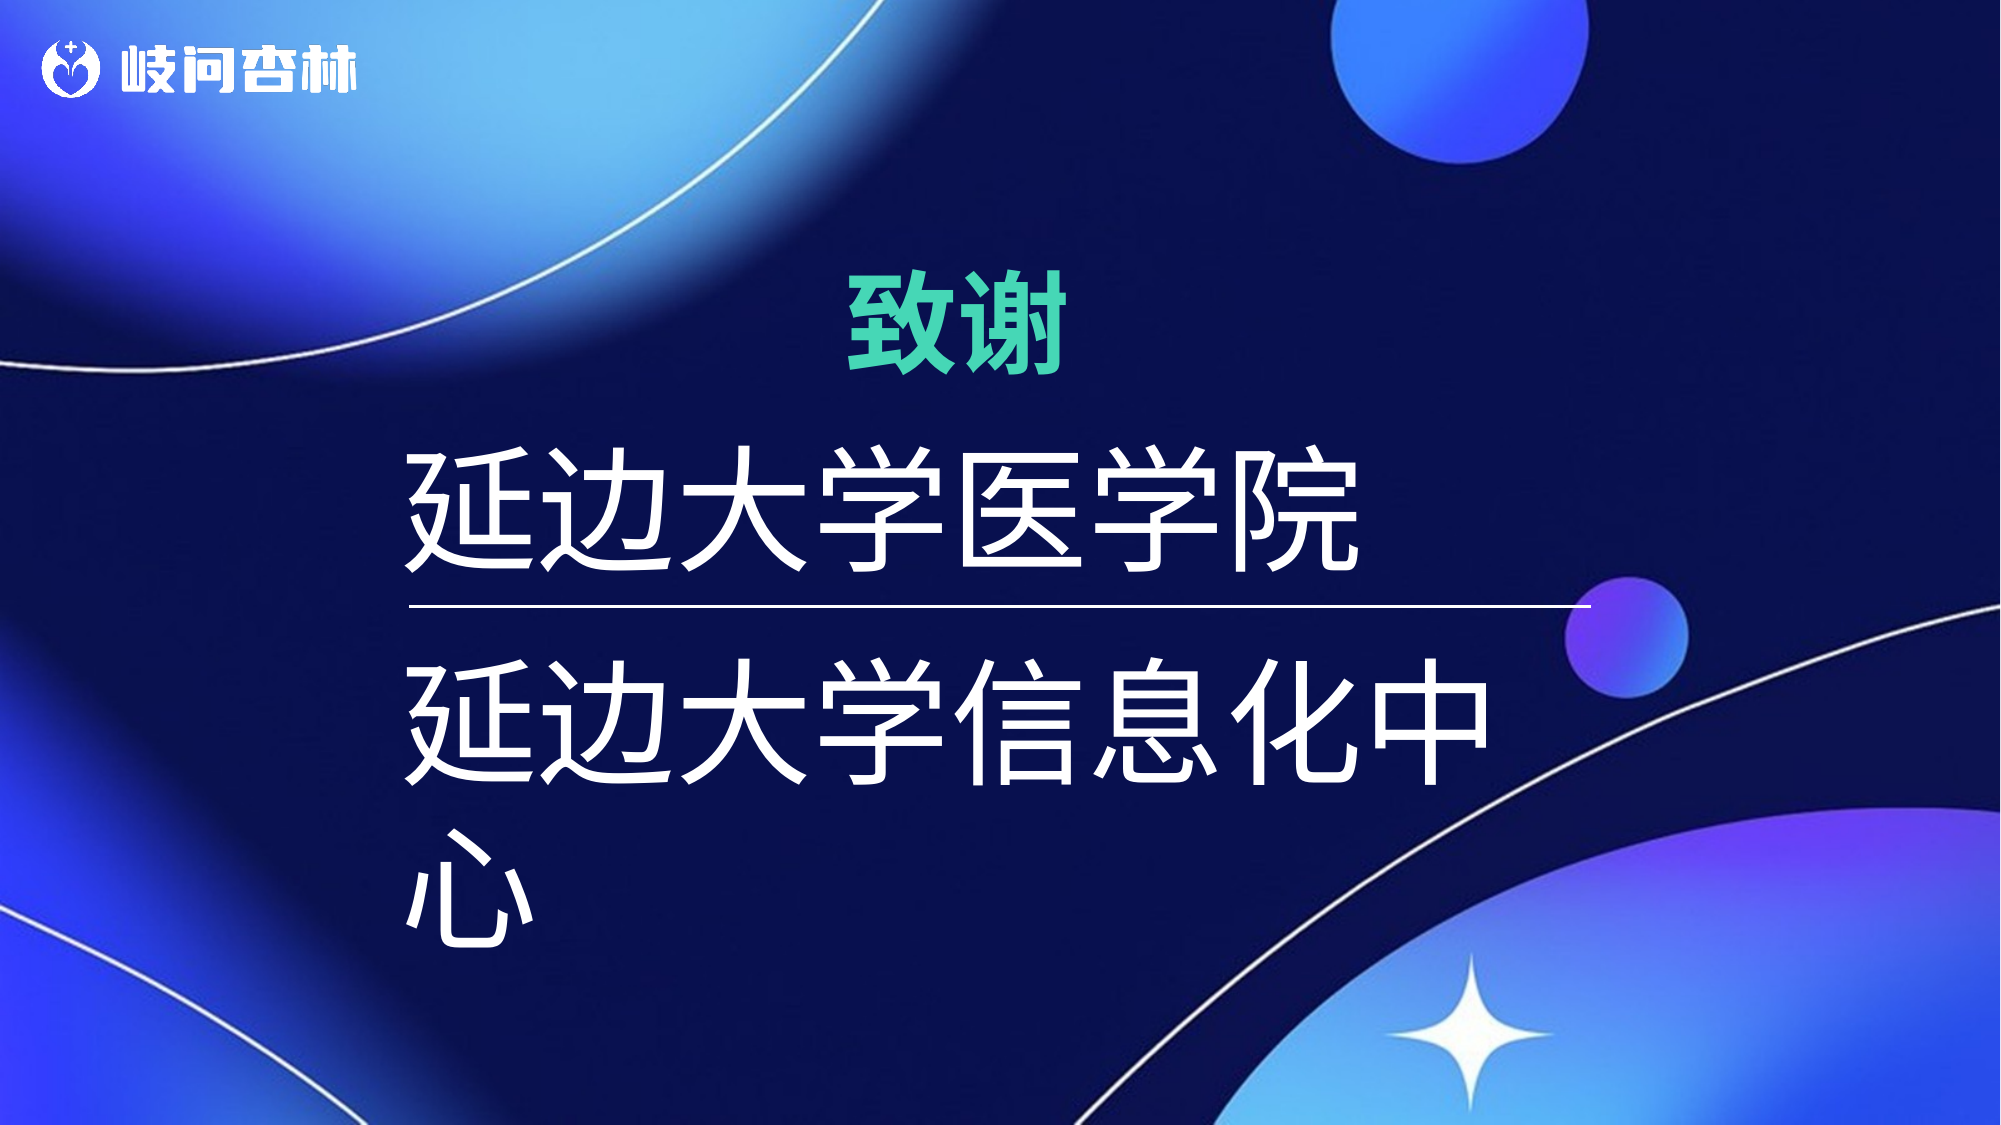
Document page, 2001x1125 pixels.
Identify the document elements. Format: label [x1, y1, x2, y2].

text_box [385, 245, 1615, 812]
picture [0, 0, 2001, 1125]
